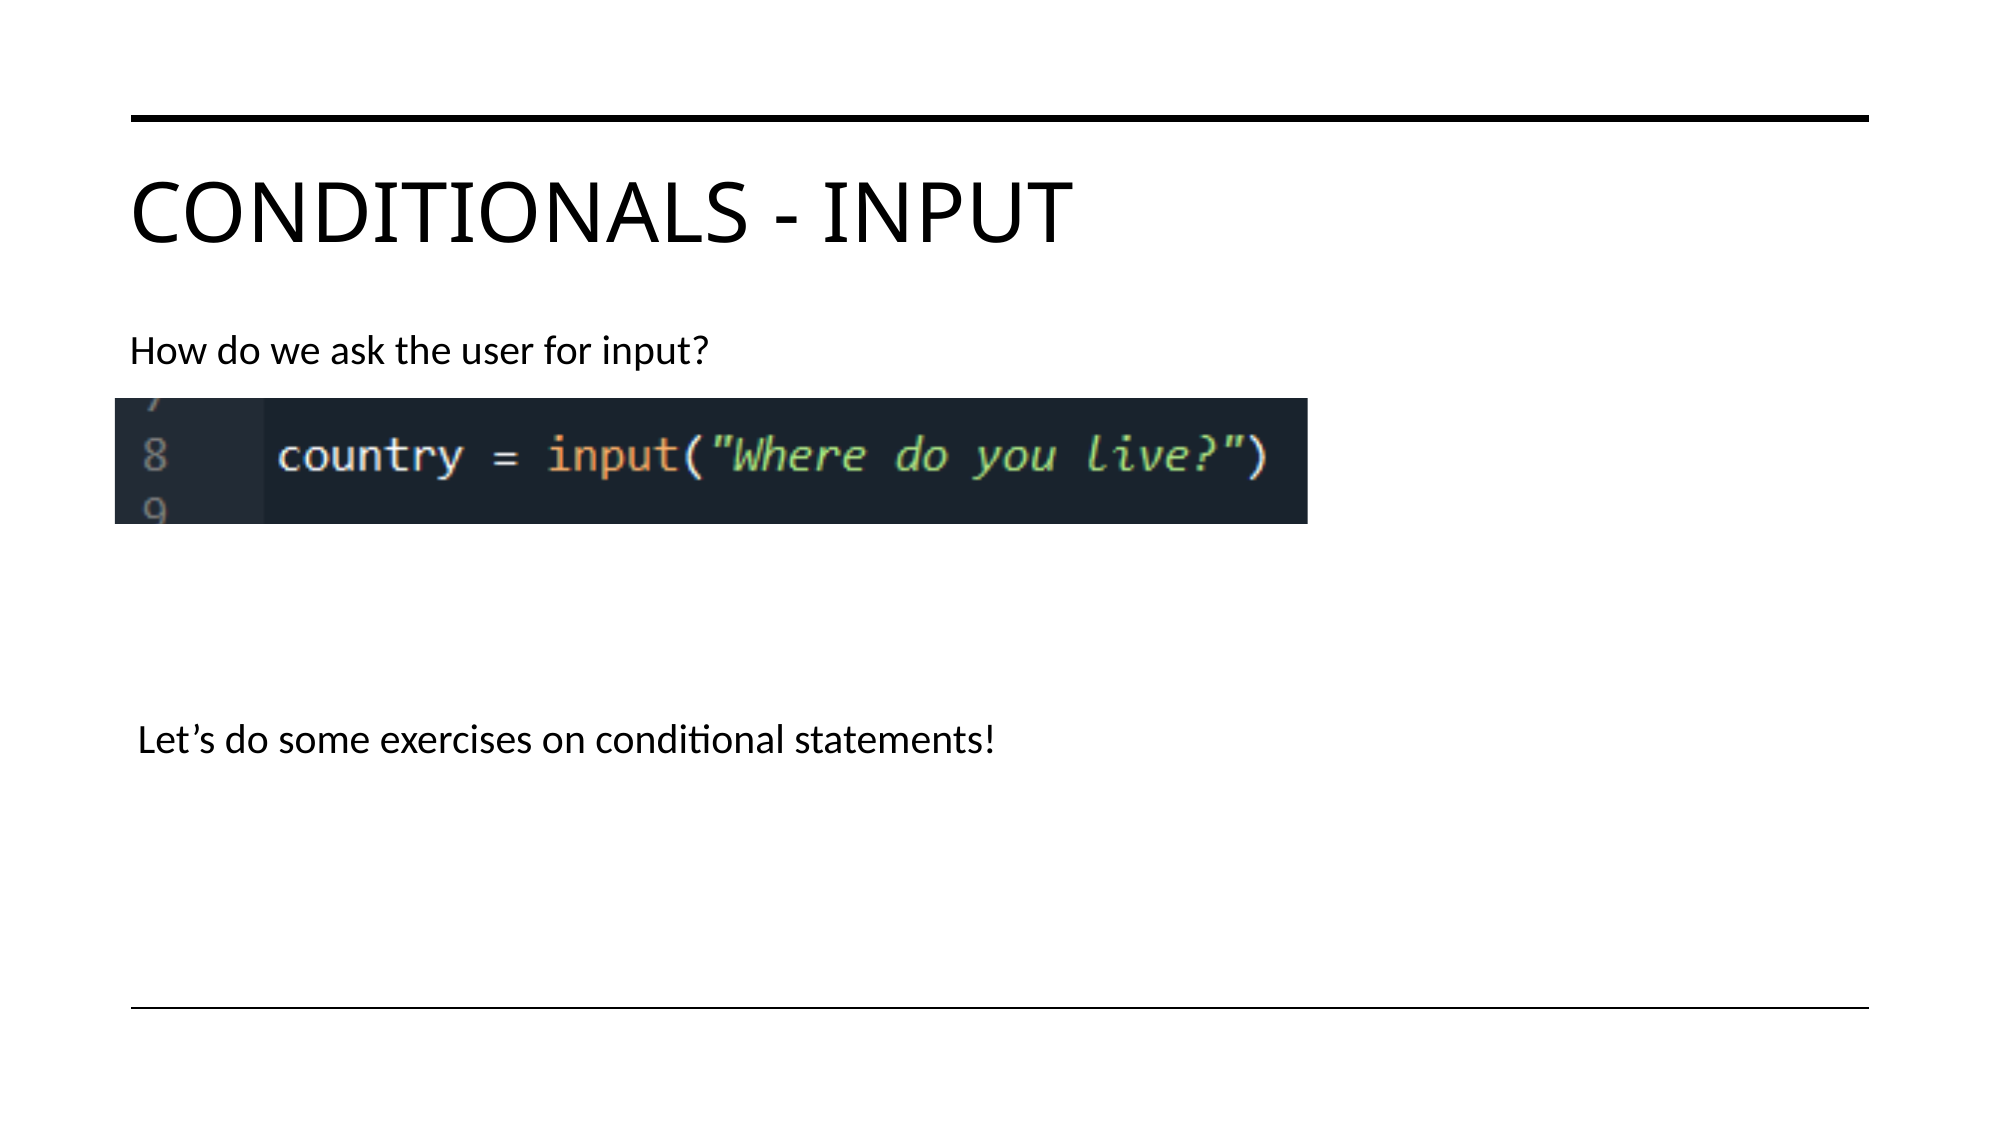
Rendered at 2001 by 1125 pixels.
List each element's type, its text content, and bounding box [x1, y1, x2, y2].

picture [114, 398, 1308, 524]
list How do we ask the user for input? [114, 304, 1869, 448]
text_box Let’s do some exercises on conditional statements! [123, 693, 1877, 837]
title Conditionals - input [114, 151, 1869, 304]
